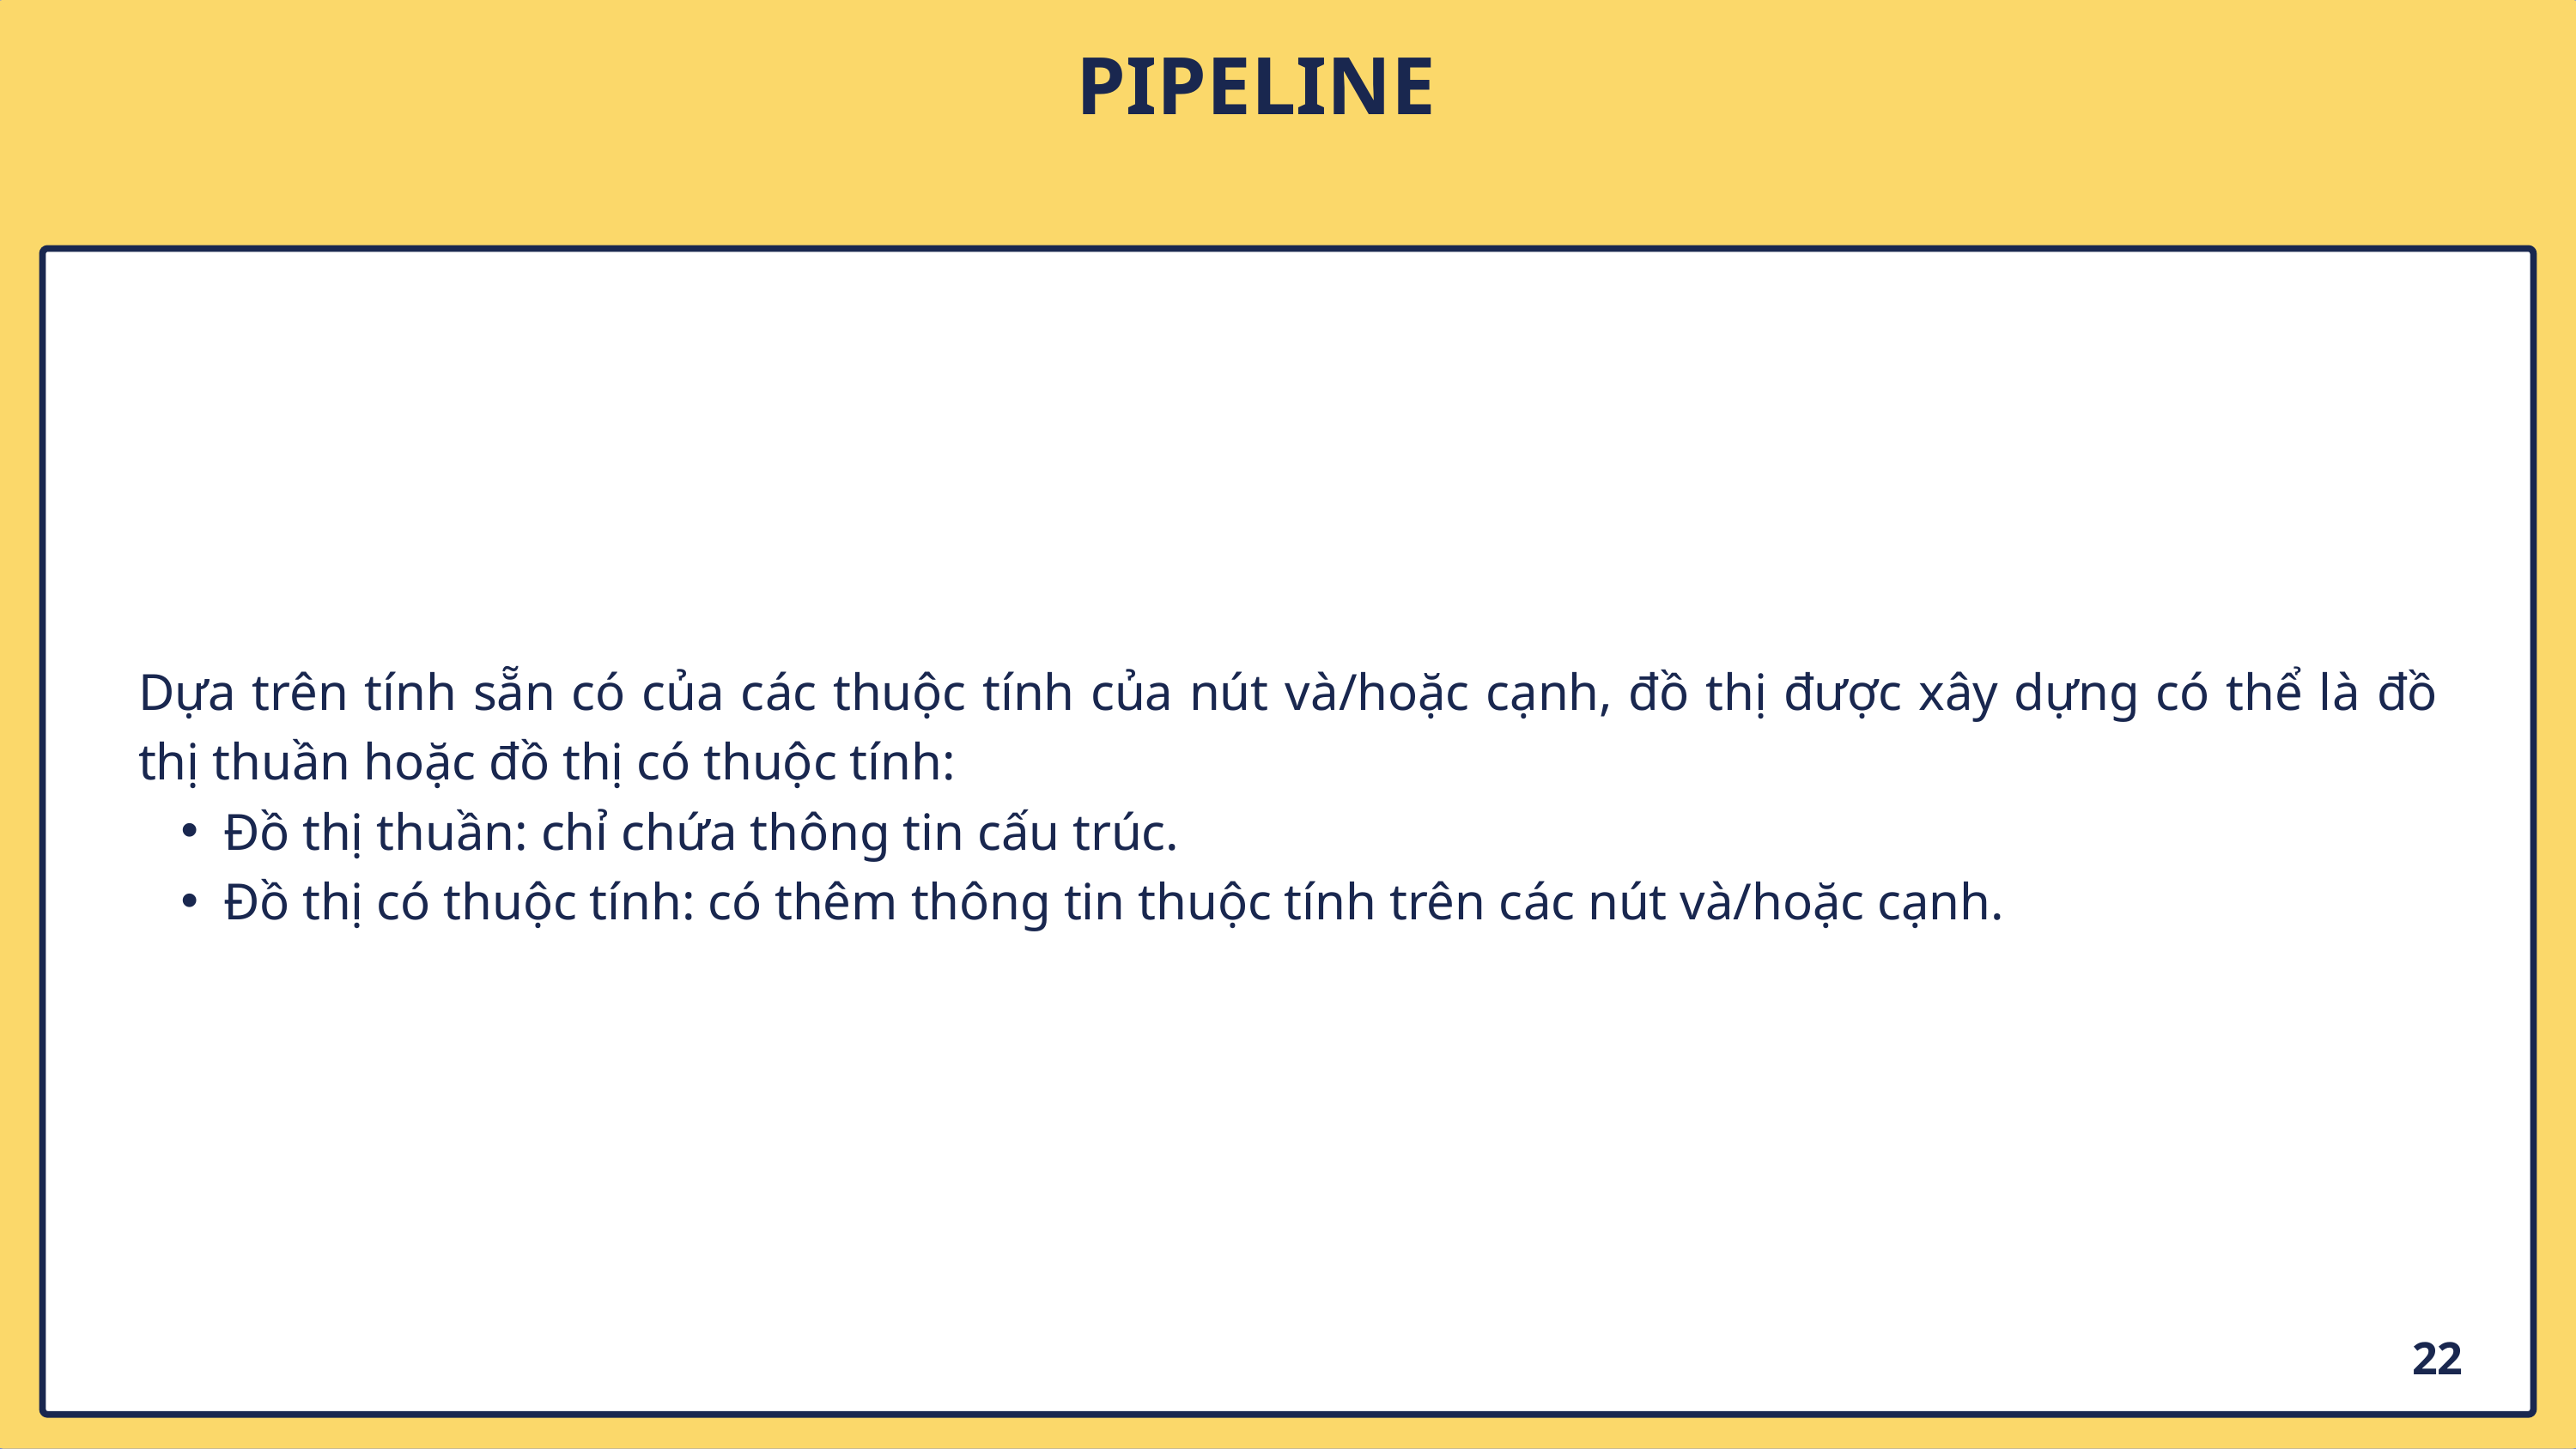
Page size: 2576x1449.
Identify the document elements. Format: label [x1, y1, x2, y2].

text_box [0, 0, 2576, 1449]
